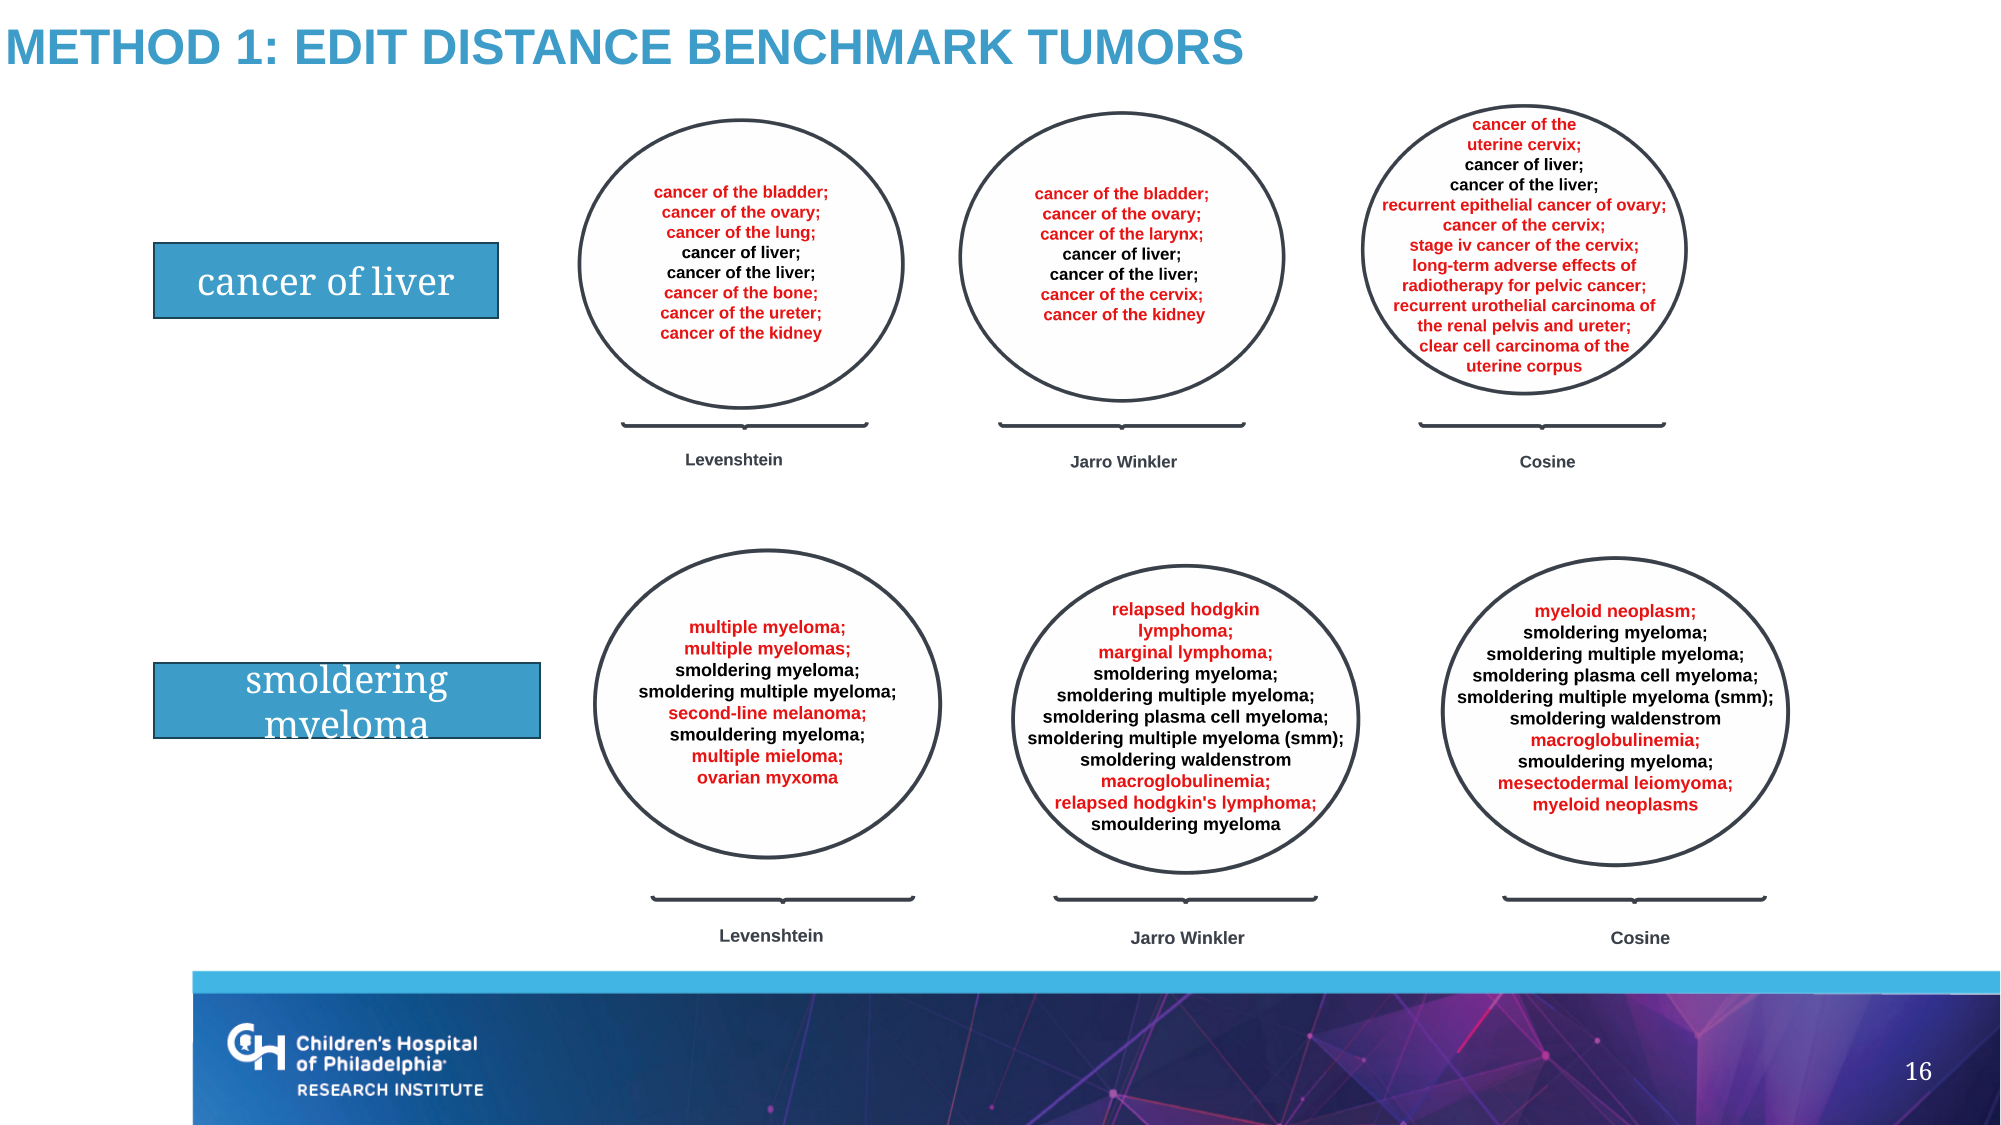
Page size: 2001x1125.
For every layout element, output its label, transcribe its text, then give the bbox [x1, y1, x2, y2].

picture [0, 0, 2001, 1125]
title Method 1: Edit distance Benchmark Tumors [0, 0, 1797, 142]
text_box cancer of liver [153, 242, 499, 319]
list [35, 243, 1842, 882]
text_box smoldering myeloma [153, 662, 541, 739]
slide_number 16 [1857, 1042, 1948, 1103]
